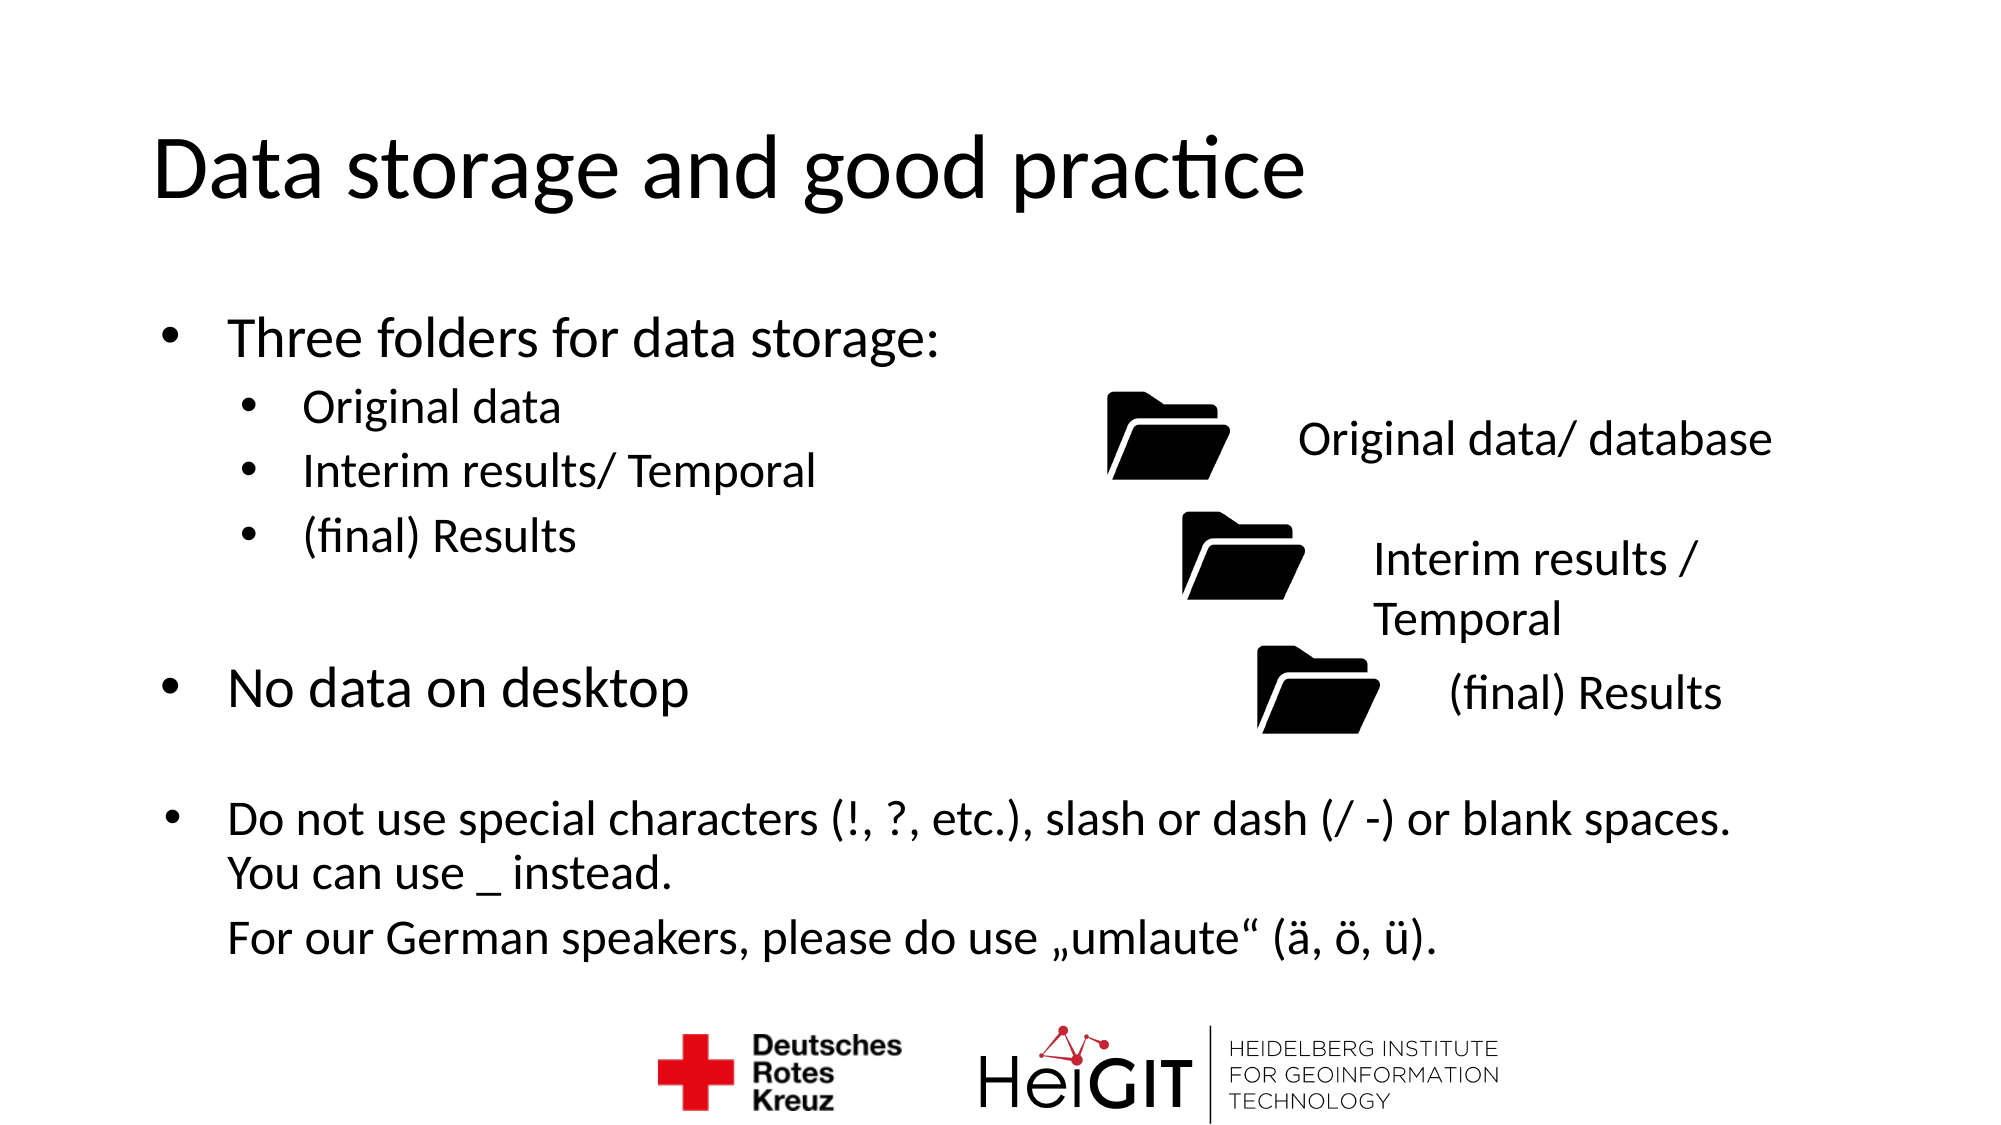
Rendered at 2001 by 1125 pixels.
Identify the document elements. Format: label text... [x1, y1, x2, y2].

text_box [1093, 360, 1949, 765]
list Three folders for data storage: Original data Interim results/ Temporal (final) Results No data on desktop Do not use special characters (!, ?, etc.), slash or dash (/ -) or blank spaces. You can use _ instead. For our German speakers, please do use „umlaute“ (ä, ö, ü). [137, 299, 1814, 1014]
picture [972, 1017, 1506, 1125]
title Data storage and good practice [137, 59, 1863, 278]
picture [657, 1034, 902, 1111]
